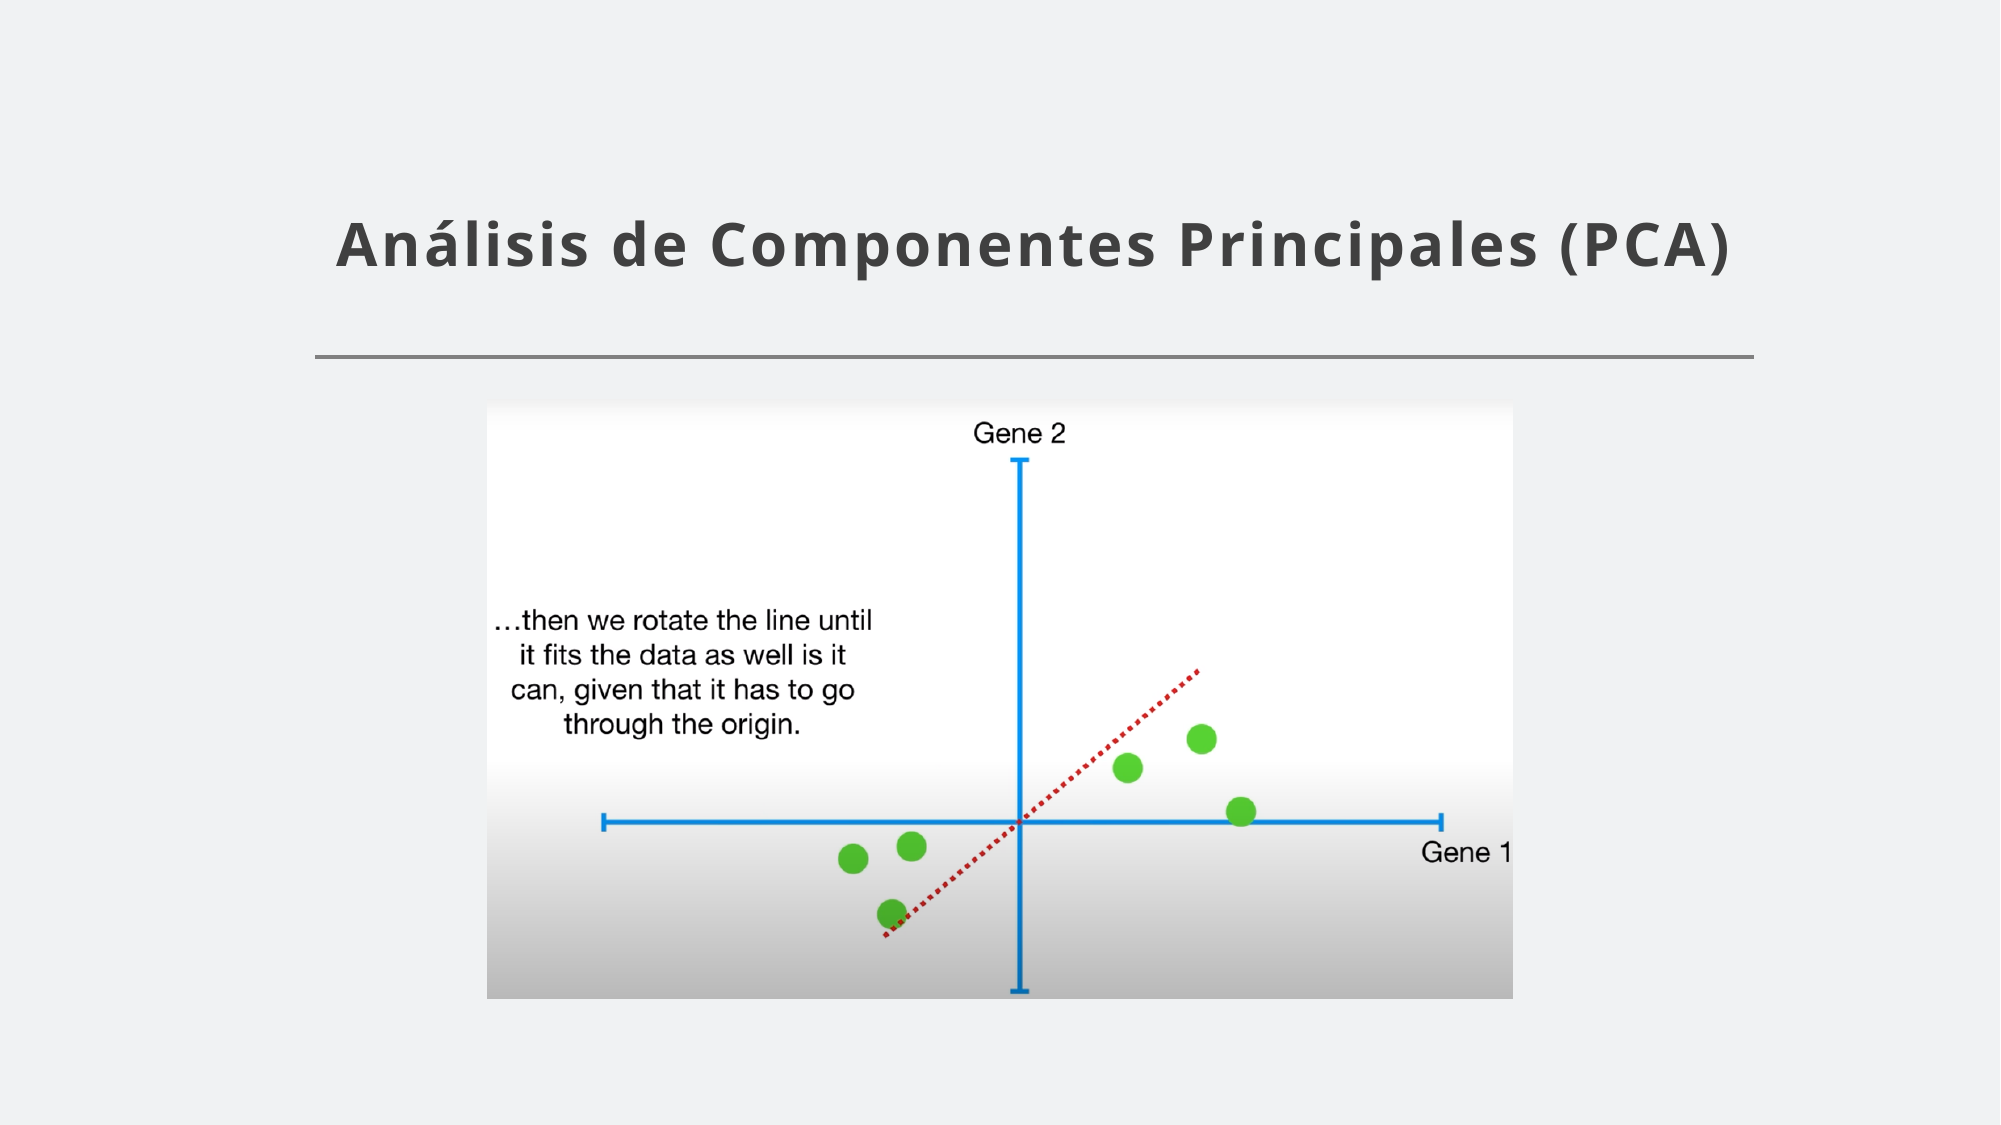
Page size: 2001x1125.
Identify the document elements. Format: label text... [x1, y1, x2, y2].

picture [487, 399, 1513, 999]
title Análisis de Componentes Principales (PCA) [315, 72, 1754, 294]
